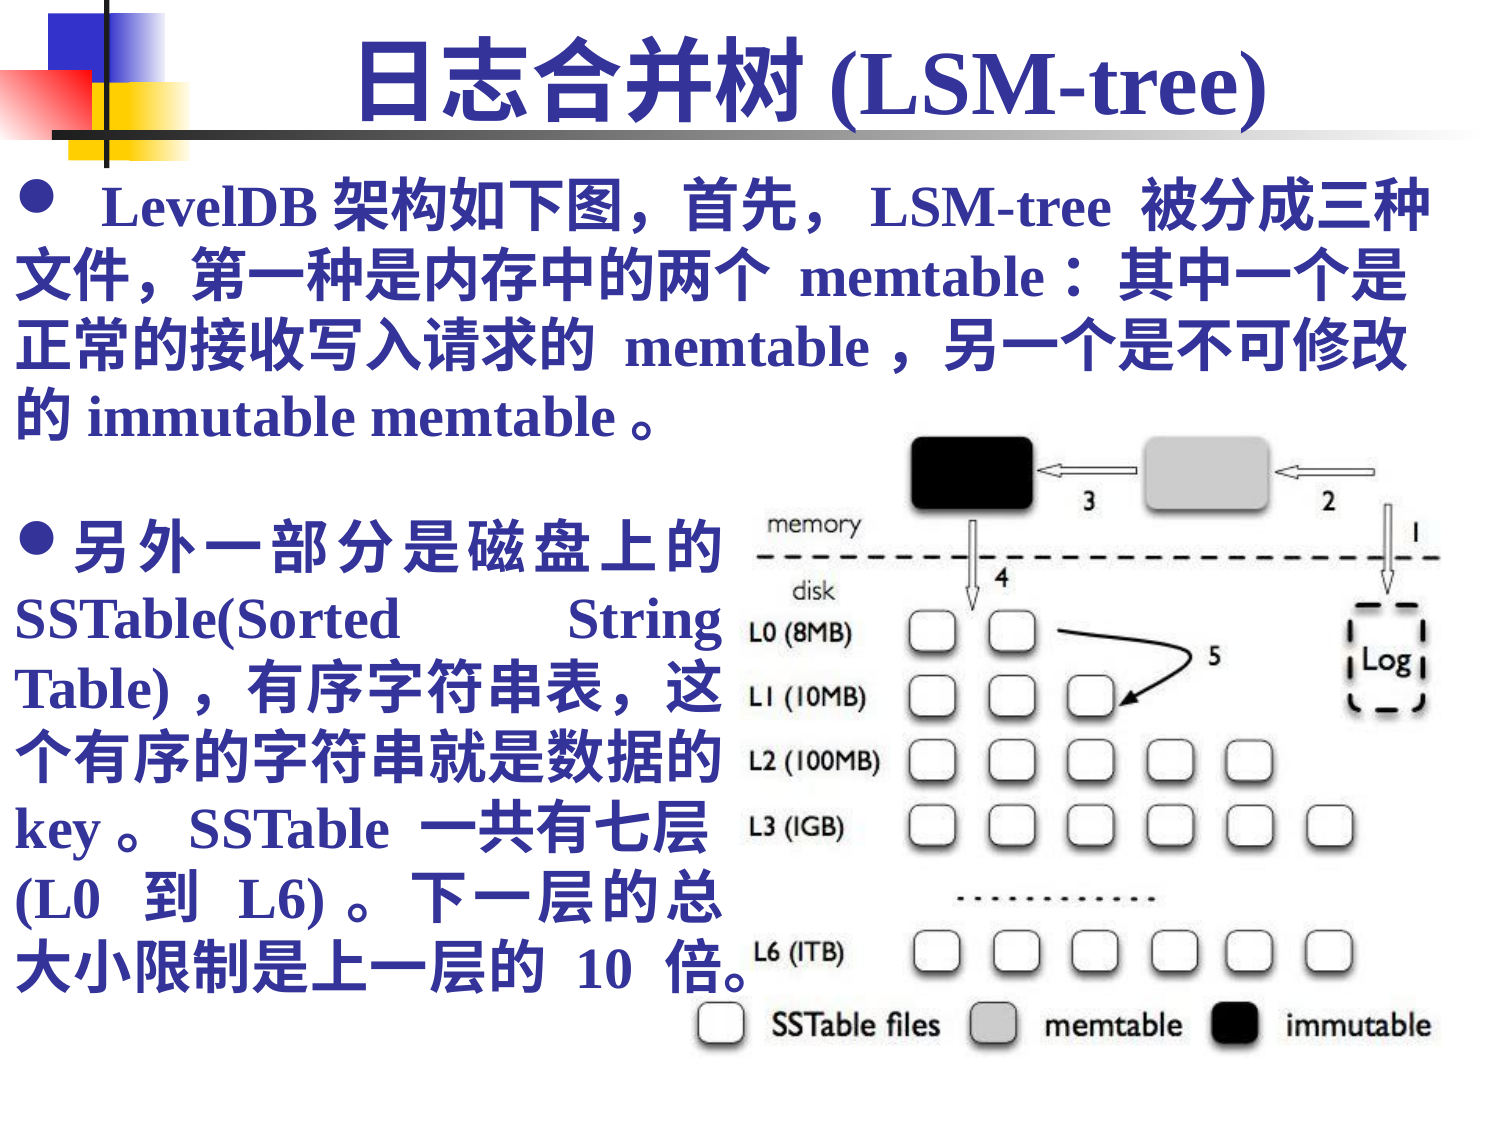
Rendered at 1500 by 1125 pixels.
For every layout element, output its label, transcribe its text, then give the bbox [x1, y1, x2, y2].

text_box LevelDB架构如下图，首先，LSM-tree 被分成三种文件，第一种是内存中的两个 memtable：其中一个是正常的接收写入请求的 memtable，另一个是不可修改的immutable memtable。 [0, 160, 1474, 503]
text_box 另外一部分是磁盘上的 SSTable(Sorted String Table)，有序字符串表，这个有序的字符串就是数据的 key。SSTable 一共有七层(L0 到 L6)。下一层的总大小限制是上一层的 10 倍。 [0, 503, 739, 1078]
picture [690, 420, 1474, 1064]
title 日志合并树(LSM-tree) [147, 6, 1471, 142]
